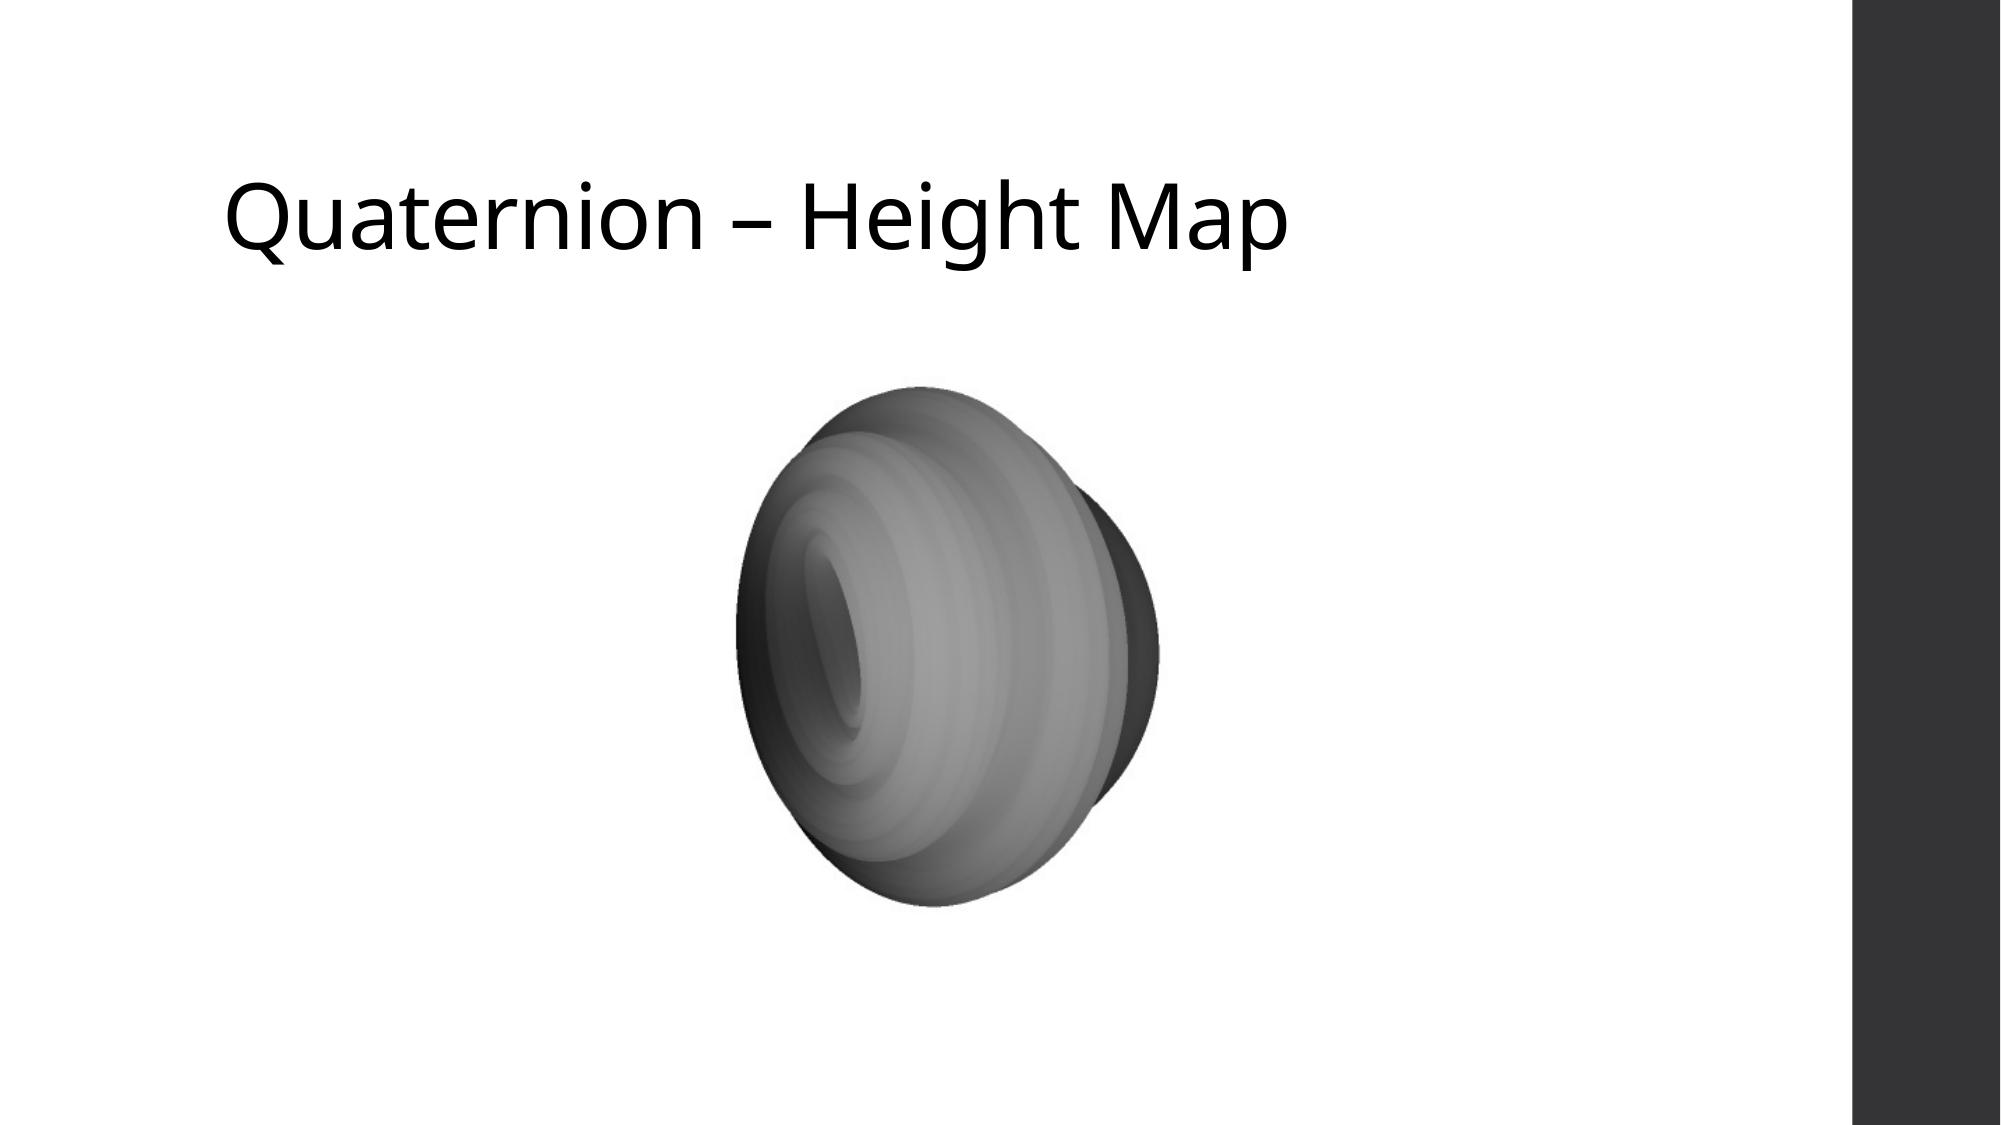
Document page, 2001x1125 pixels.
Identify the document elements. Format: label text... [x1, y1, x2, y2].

title Quaternion – Height Map [206, 60, 1797, 278]
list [554, 299, 1270, 1015]
